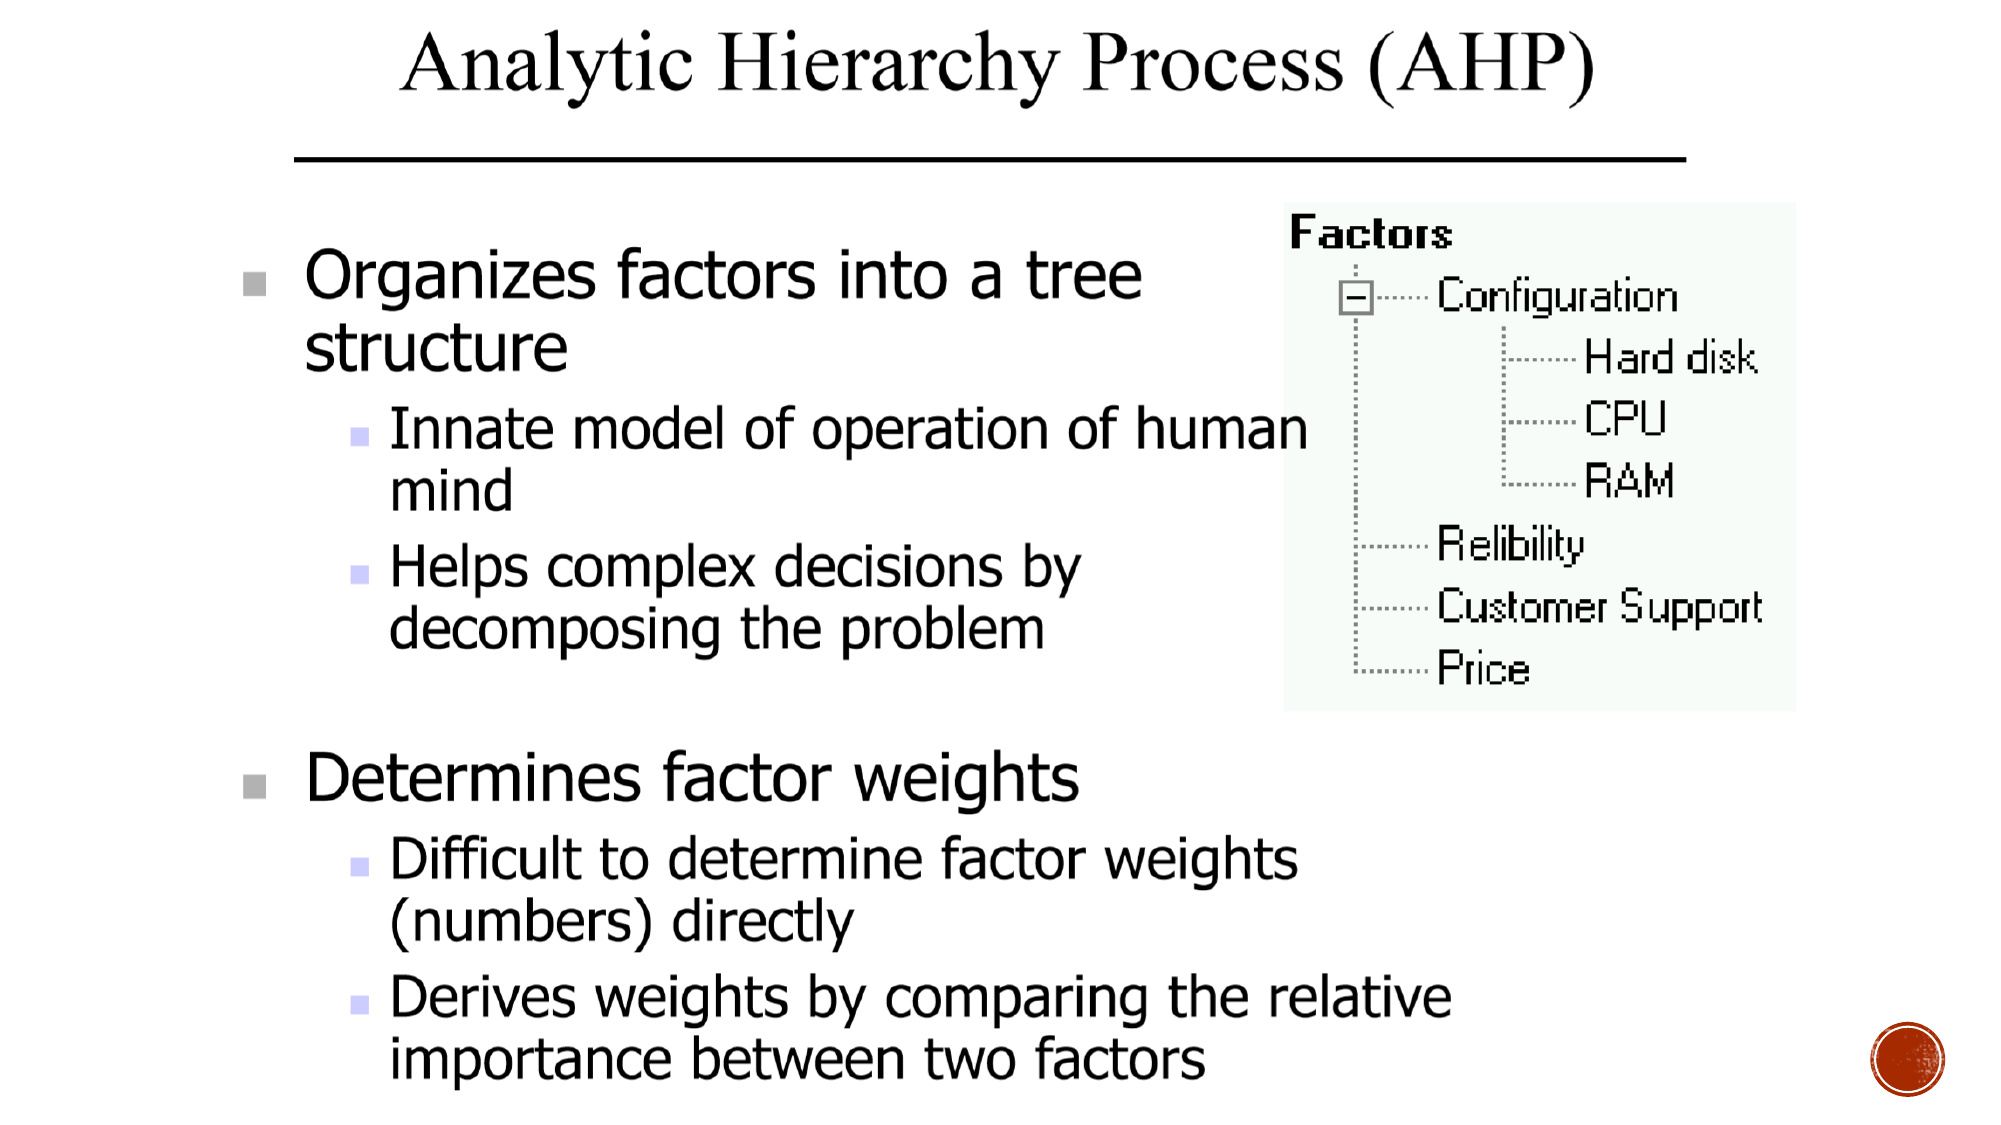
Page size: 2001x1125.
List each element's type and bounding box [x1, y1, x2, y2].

picture [204, 0, 1796, 1125]
